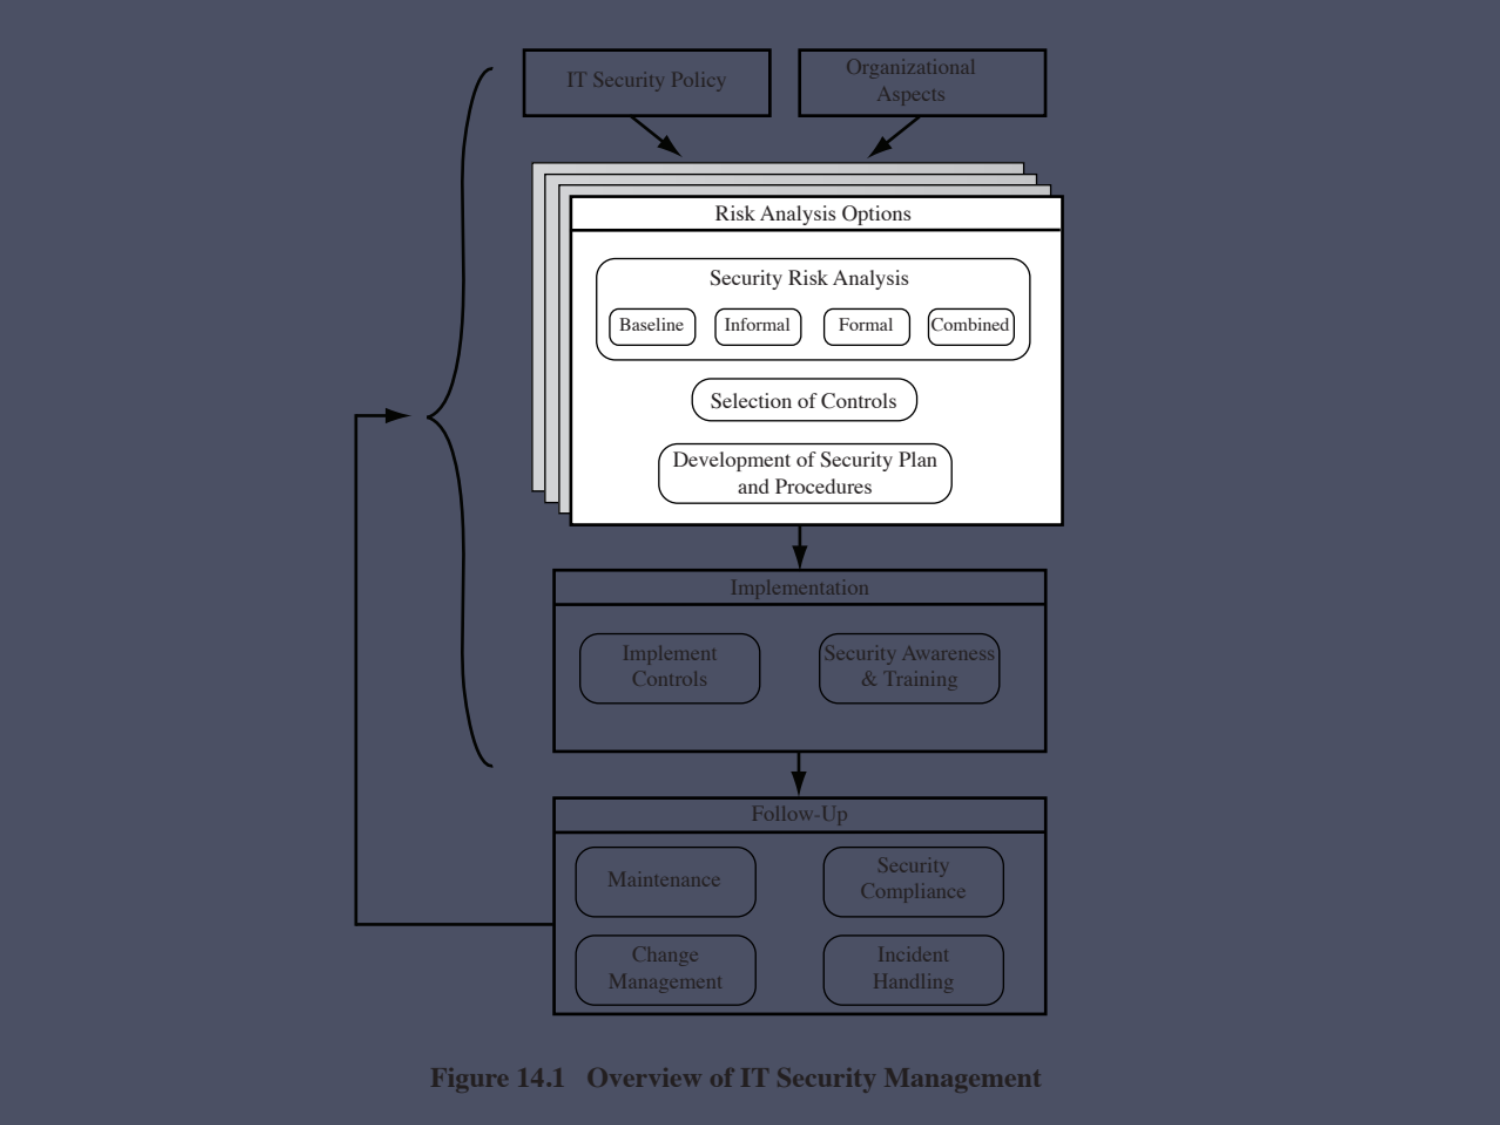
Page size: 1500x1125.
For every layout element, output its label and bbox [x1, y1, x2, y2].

picture [253, 0, 1209, 1125]
